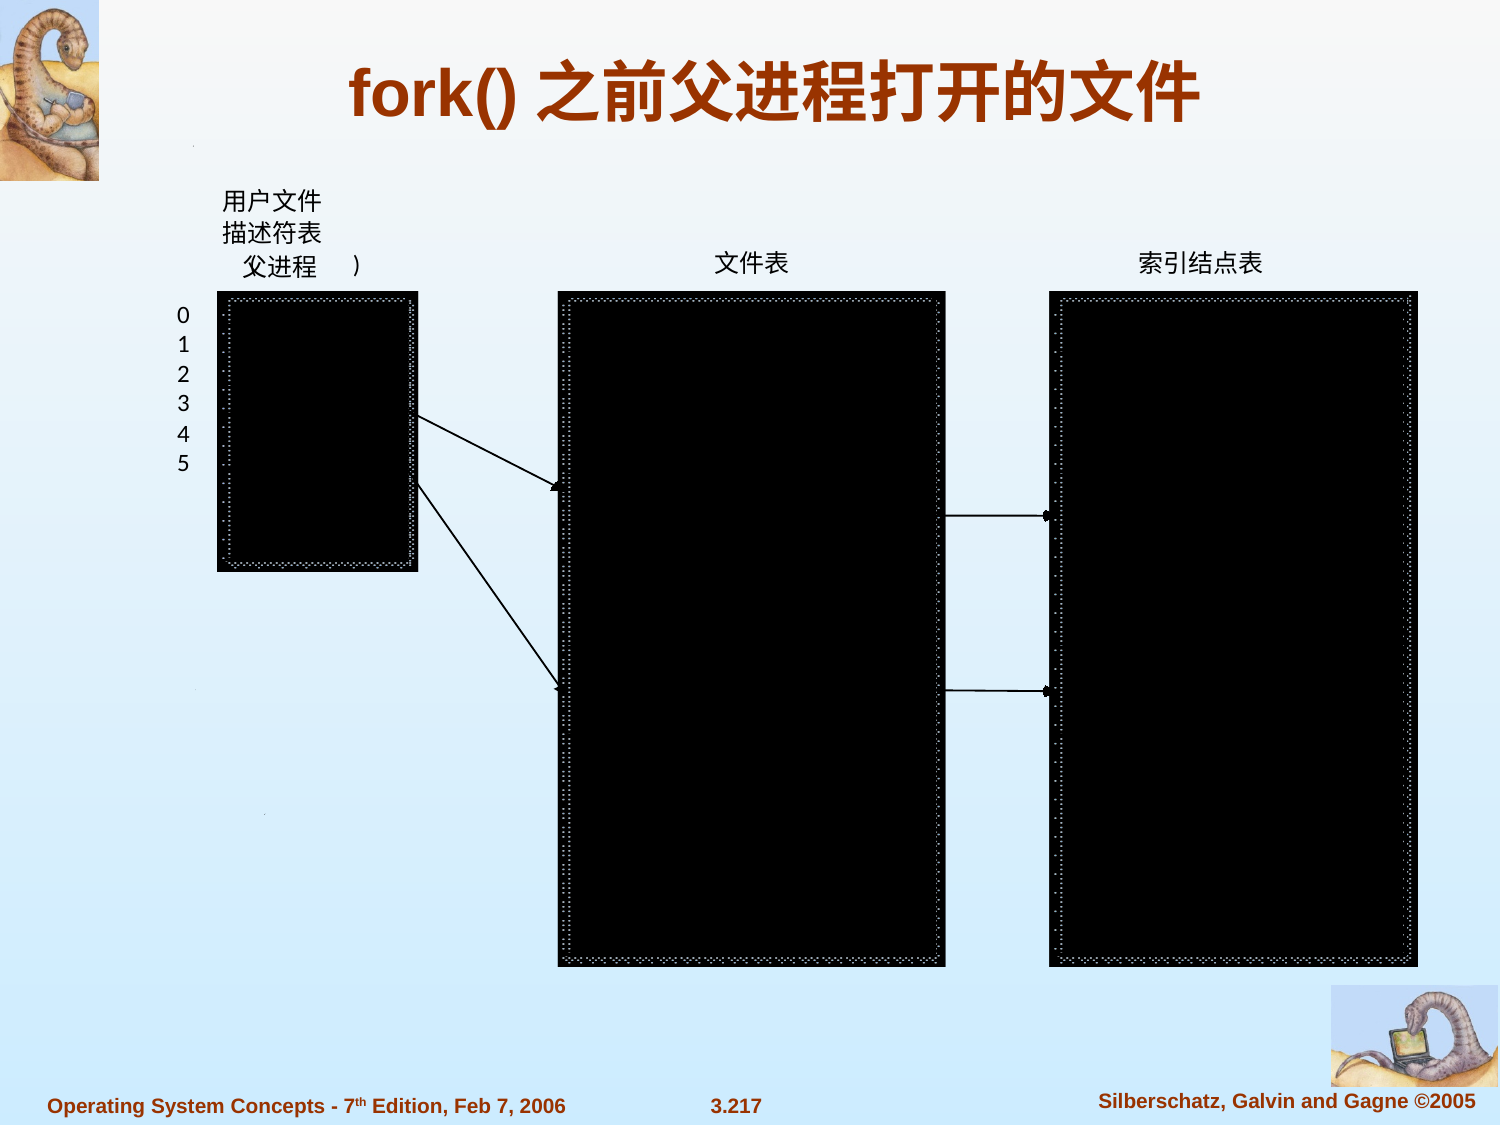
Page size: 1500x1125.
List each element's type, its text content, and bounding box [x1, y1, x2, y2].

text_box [134, 176, 1419, 967]
text_box fork()之前父进程打开的文件 [112, 37, 1438, 138]
picture [0, 0, 99, 181]
picture [1331, 985, 1498, 1087]
